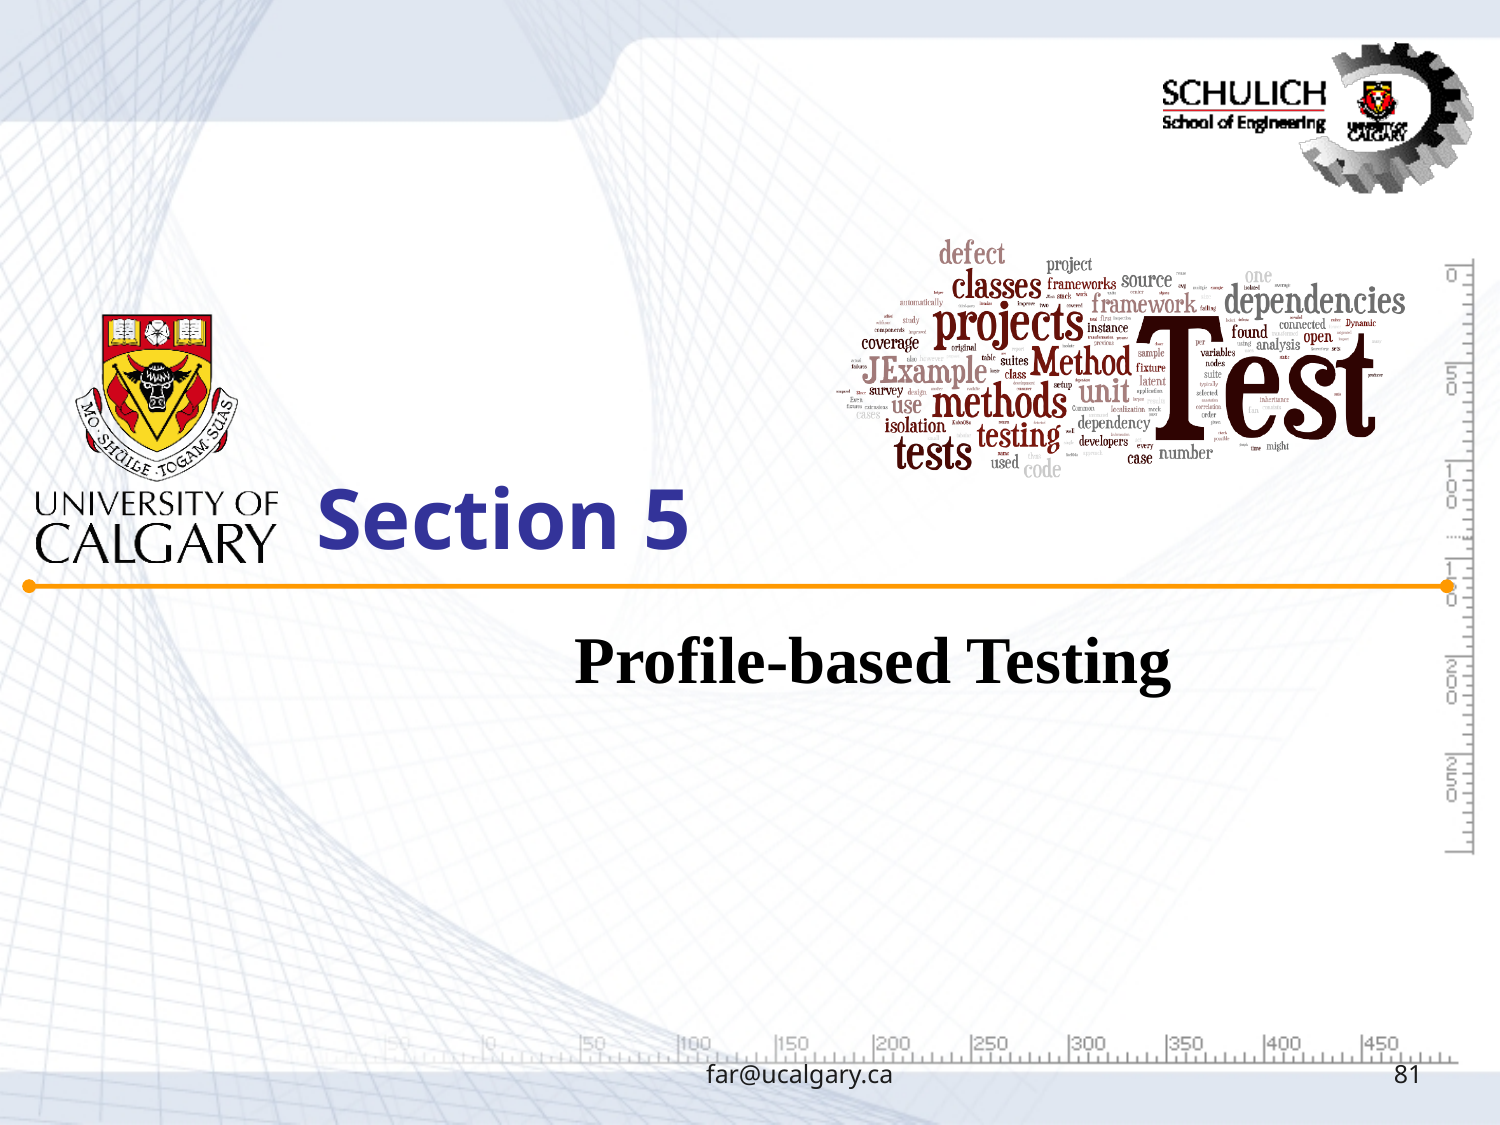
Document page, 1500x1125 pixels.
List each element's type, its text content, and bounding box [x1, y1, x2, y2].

picture [0, 0, 1500, 1125]
footer far@ucalgary.ca [562, 1024, 1038, 1101]
title Section 5 [300, 224, 1438, 575]
slide_number 81 [1124, 1024, 1438, 1101]
subtitle Profile-based Testing [300, 609, 1448, 898]
